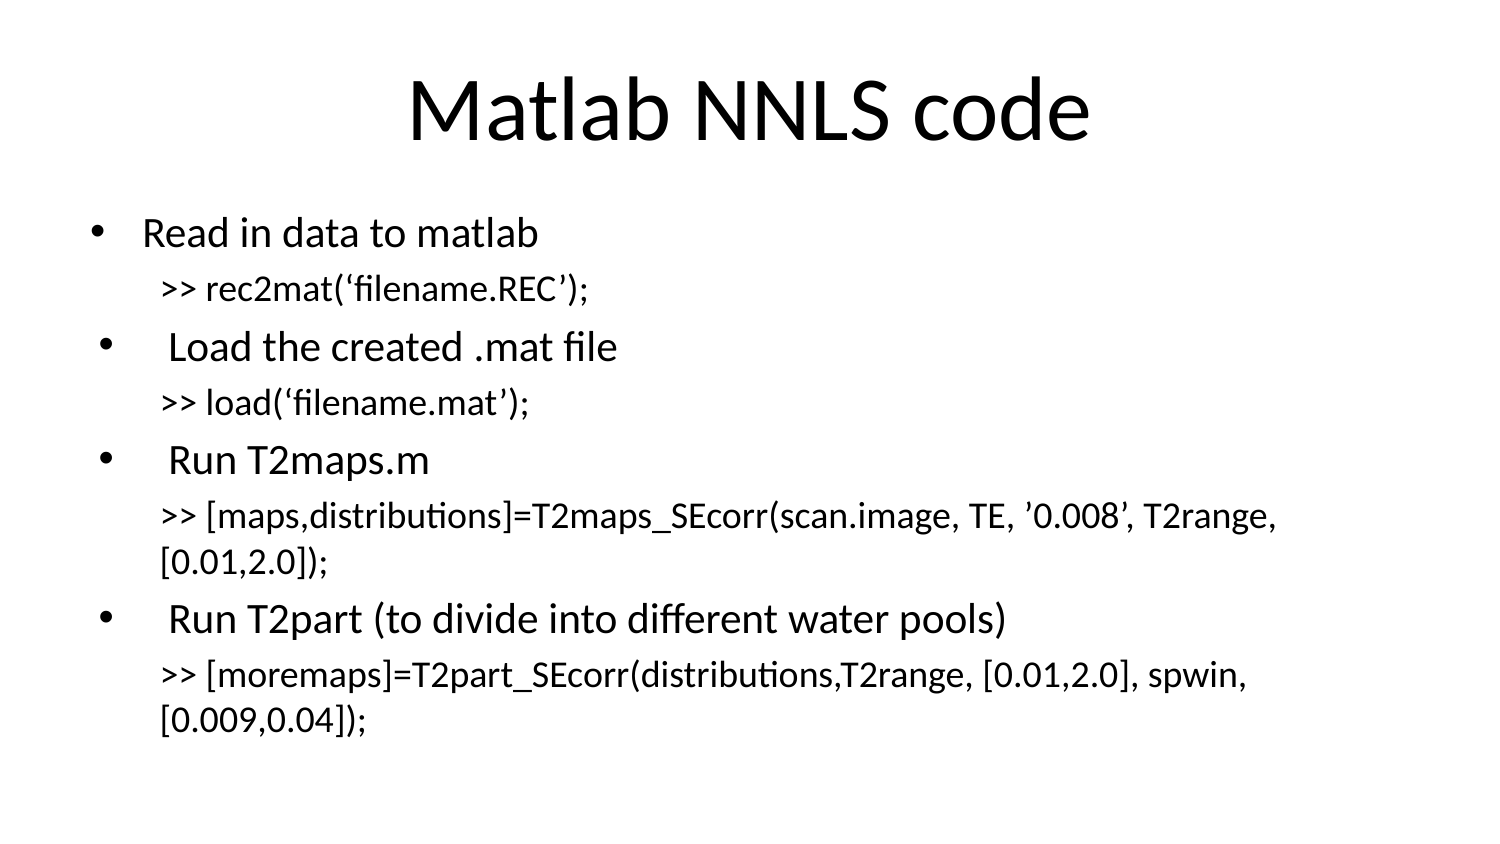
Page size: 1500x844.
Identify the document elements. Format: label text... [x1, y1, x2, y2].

list Read in data to matlab >> rec2mat(‘filename.REC’); Load the created .mat file >> load(‘filename.mat’); Run T2maps.m >> [maps,distributions]=T2maps_SEcorr(scan.image, TE, ’0.008’, T2range, [0.01,2.0]); Run T2part (to divide into different water pools) >> [moremaps]=T2part_SEcorr(distributions,T2range, [0.01,2.0], spwin, [0.009,0.04]); [75, 196, 1425, 754]
title Matlab NNLS code [75, 33, 1425, 175]
